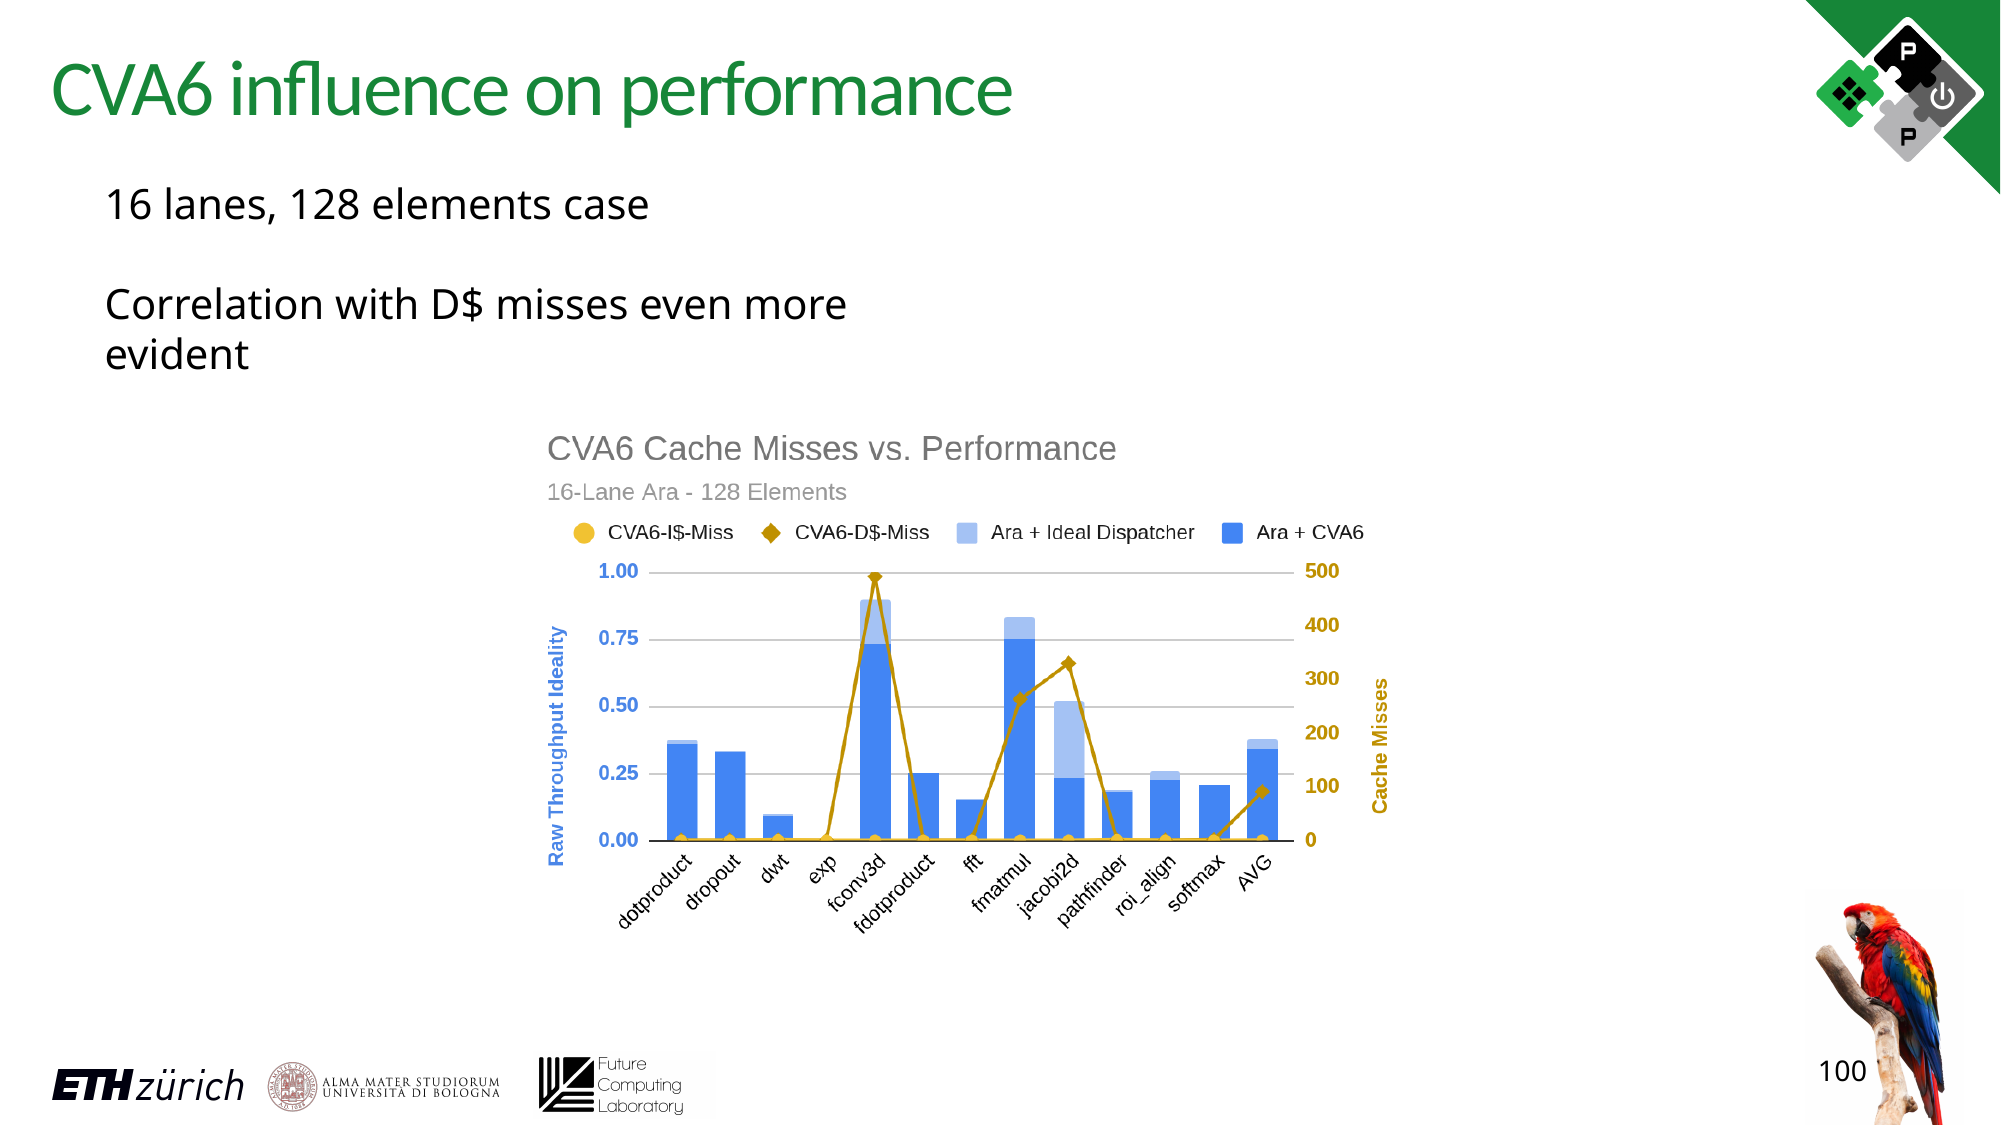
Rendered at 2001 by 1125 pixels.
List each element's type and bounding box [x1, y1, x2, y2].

picture [1815, 24, 1977, 163]
picture [519, 405, 1418, 958]
picture [51, 1069, 244, 1101]
slide_number [1813, 1034, 1872, 1111]
picture [266, 1062, 319, 1113]
picture [533, 1051, 716, 1119]
picture [322, 1074, 500, 1097]
text_box [51, 152, 1007, 449]
title [51, 29, 1802, 138]
picture [1805, 889, 1964, 1125]
